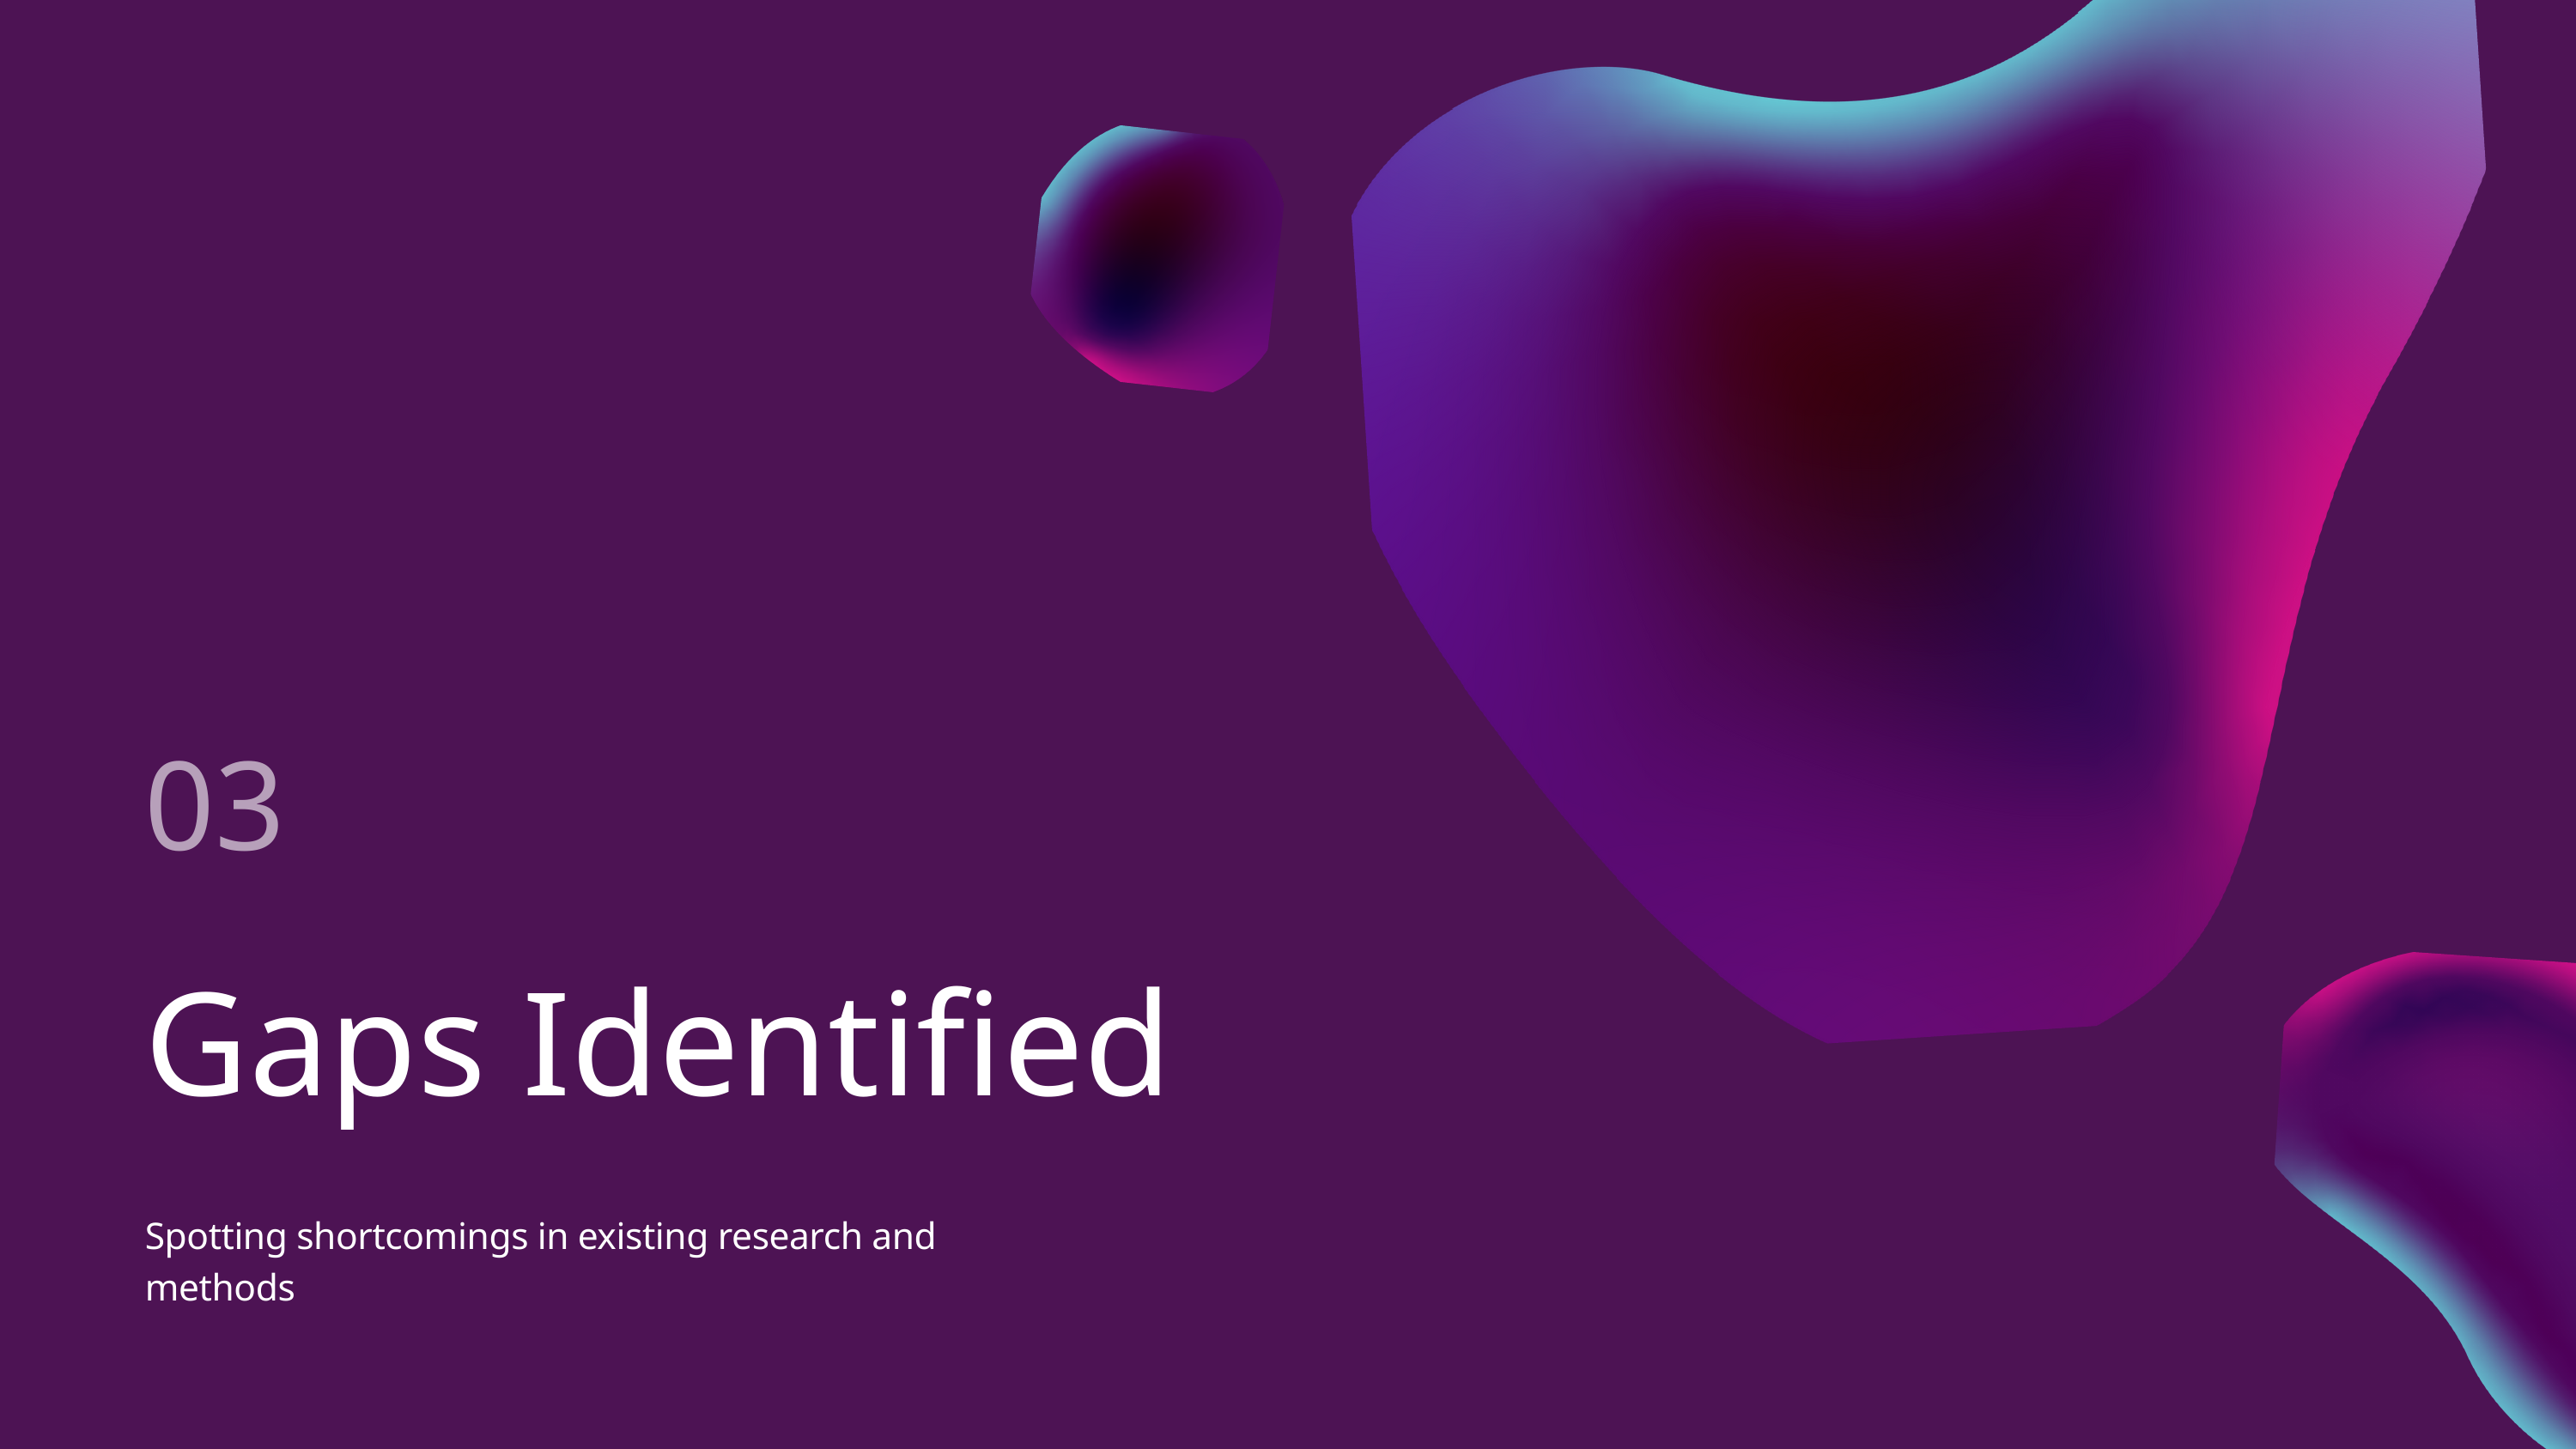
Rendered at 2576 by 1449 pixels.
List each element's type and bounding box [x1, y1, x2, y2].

text_box [1022, 117, 1291, 398]
text_box [1337, 0, 2538, 1071]
text_box [144, 729, 1404, 1304]
text_box [2255, 943, 2576, 1449]
